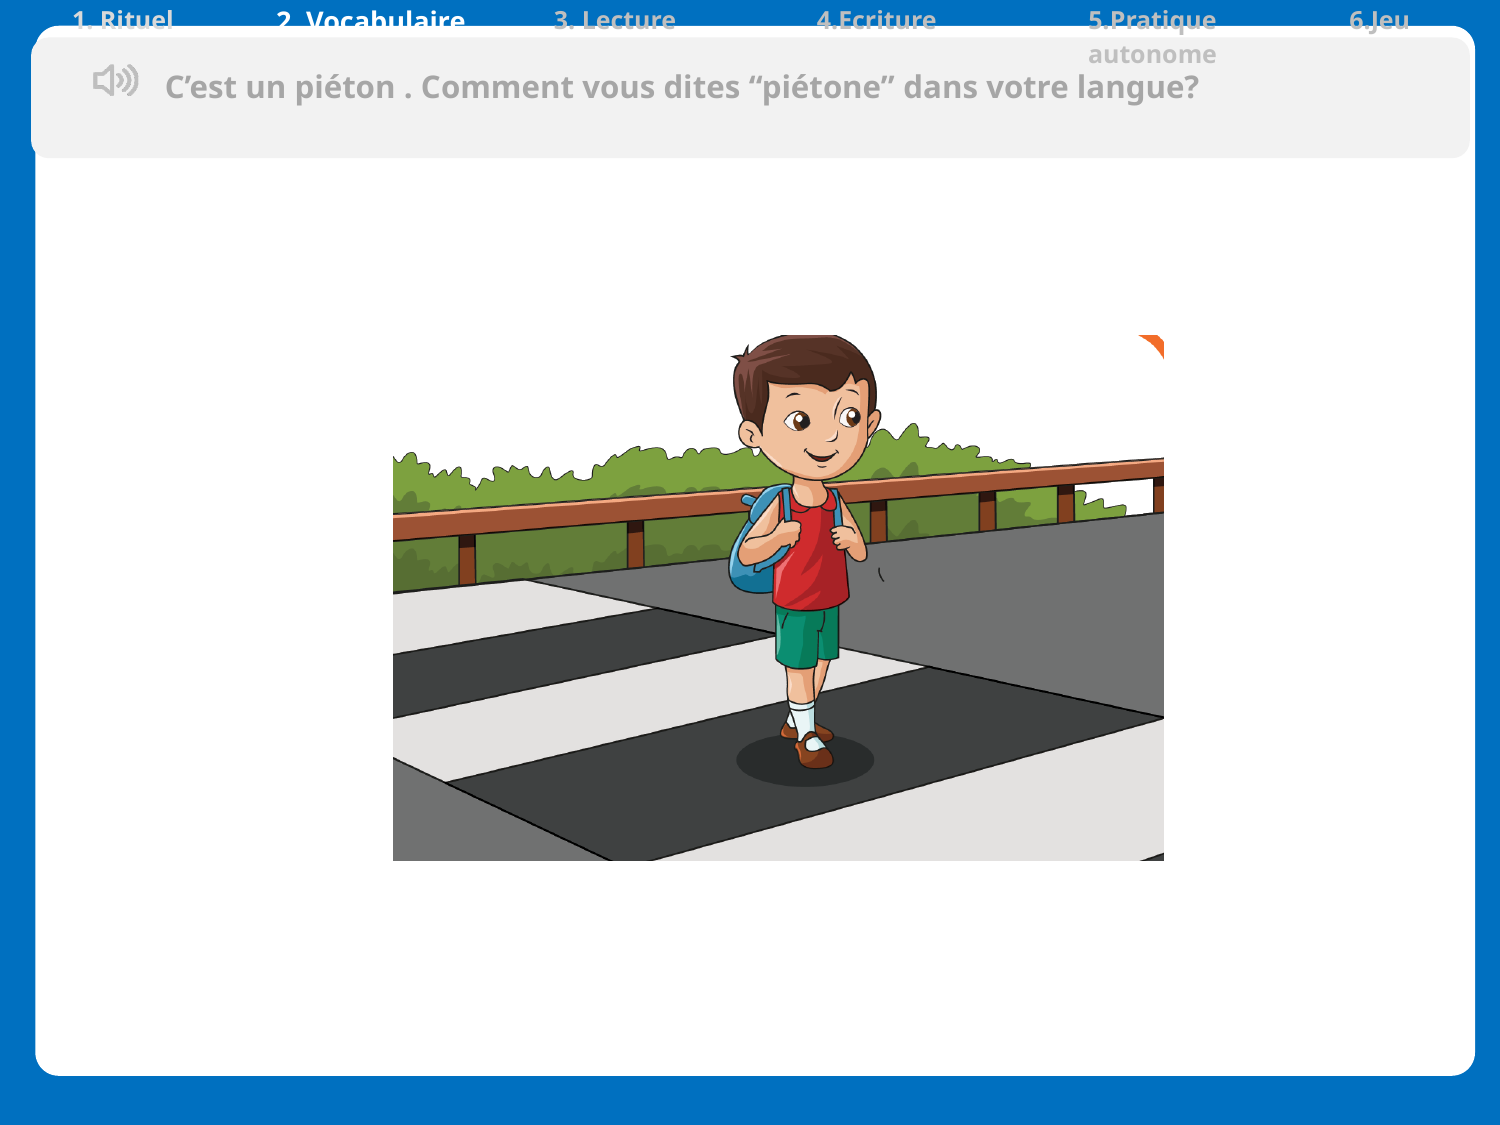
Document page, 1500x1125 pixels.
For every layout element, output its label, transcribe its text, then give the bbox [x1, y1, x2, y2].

table_header 2. Vocabulaire [249, 0, 493, 55]
table_header 5.Pratique autonome [1016, 0, 1289, 55]
text_box [0, 0, 1500, 1125]
picture [392, 335, 1164, 861]
table_header 6.Jeu [1289, 0, 1471, 79]
text_box [29, 49, 1472, 161]
table_header 4.Ecriture [737, 0, 1016, 55]
text_box [33, 32, 1478, 1078]
table_header 3. Lecture [493, 0, 737, 55]
table_header 1. Rituel [4, 0, 249, 79]
text_box C’est un piéton . Comment vous dites “piétone” dans votre langue? [149, 55, 1407, 113]
text_box [93, 79, 139, 96]
